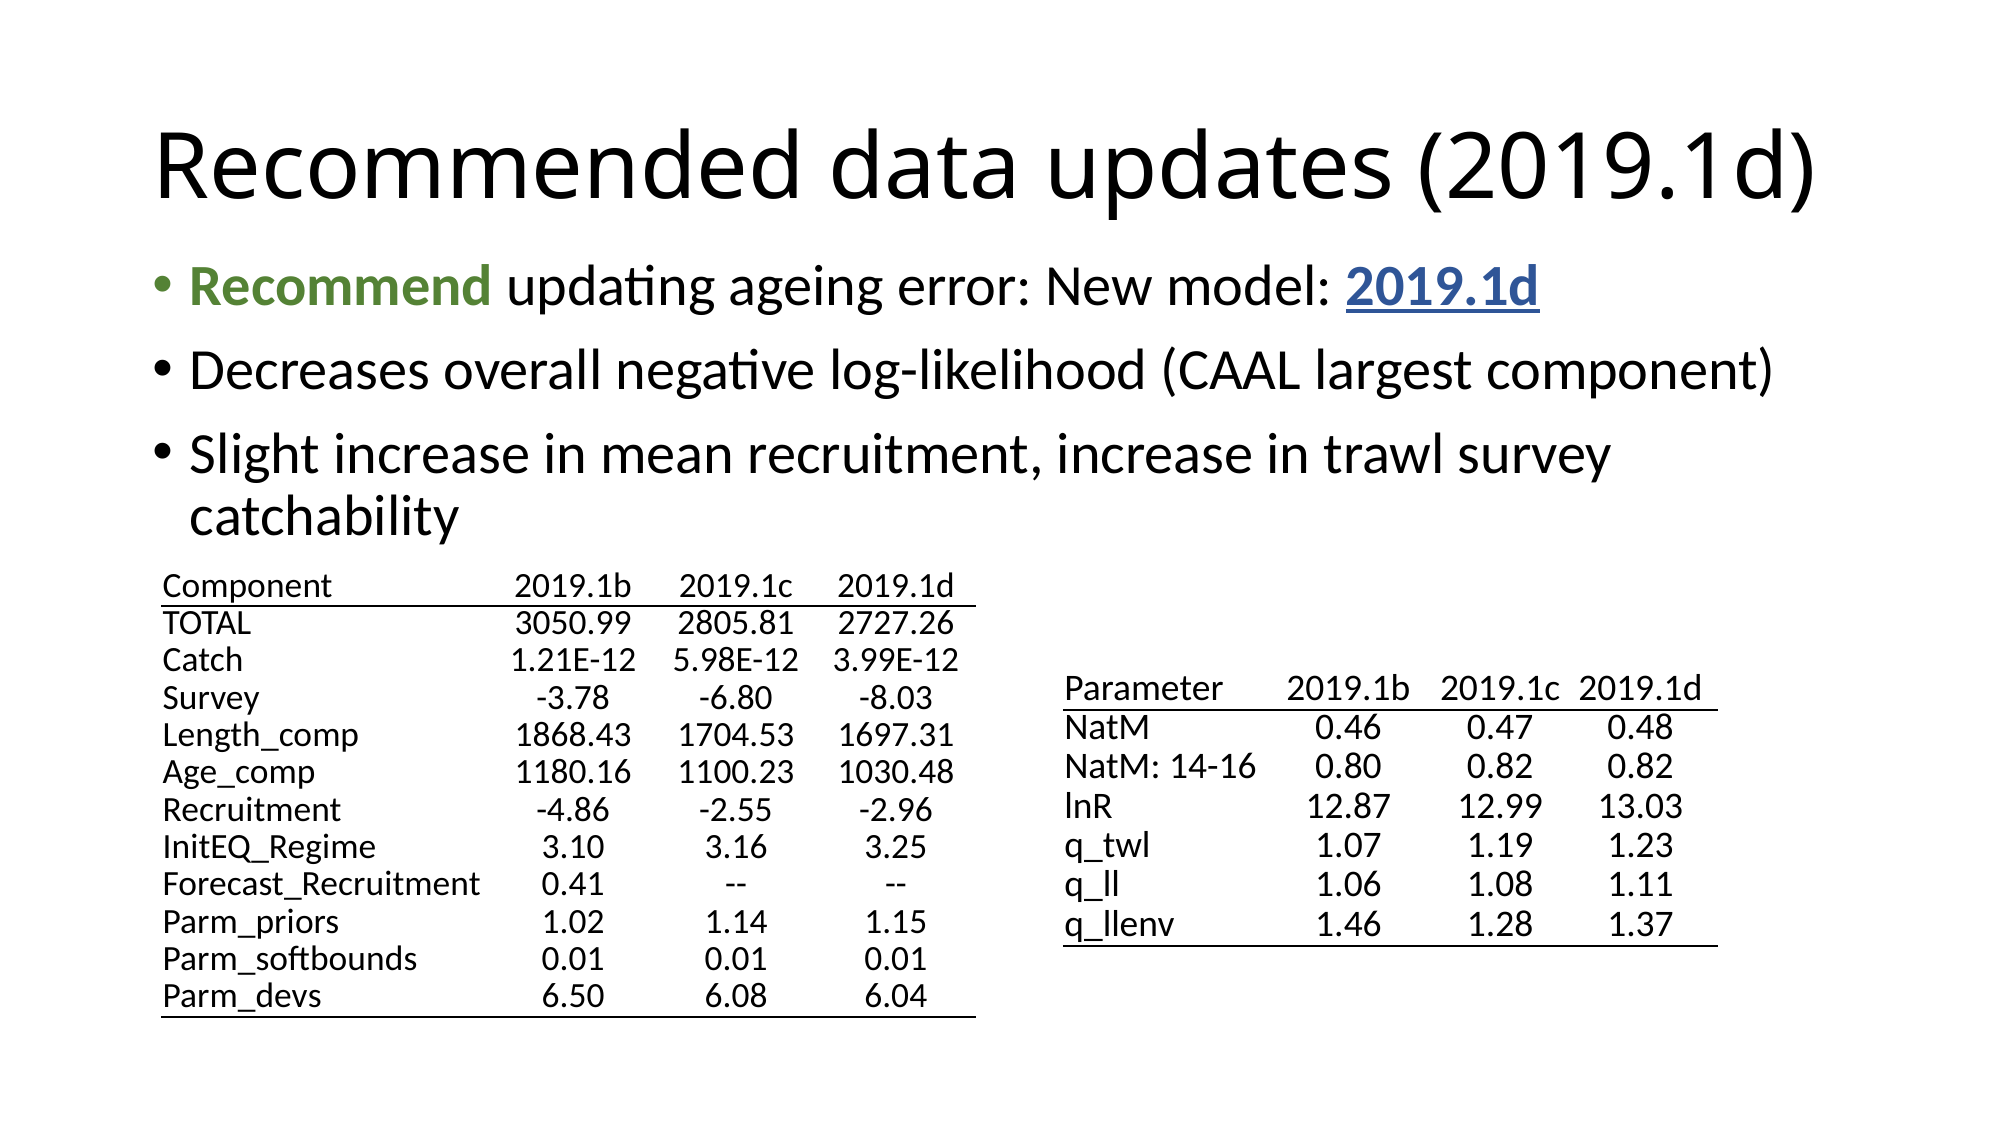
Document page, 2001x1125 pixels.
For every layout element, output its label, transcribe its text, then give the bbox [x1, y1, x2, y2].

table_header 2019.1d [1563, 670, 1718, 709]
table_cell 3.25 [816, 830, 976, 868]
table_cell q_twl [1063, 828, 1260, 867]
table_cell 1.37 [1563, 906, 1718, 945]
table_cell 6.04 [816, 979, 976, 1016]
table_cell 12.87 [1260, 788, 1437, 828]
table_cell 0.01 [816, 942, 976, 979]
table_cell 1697.31 [816, 718, 976, 756]
table_cell 3.10 [490, 830, 656, 868]
table_cell 13.03 [1563, 788, 1718, 828]
table_cell 0.41 [490, 868, 656, 905]
table_cell 1.19 [1437, 828, 1563, 867]
table_cell 6.50 [490, 979, 656, 1016]
table_cell Forecast_Recruitment [161, 868, 490, 905]
table_cell Recruitment [161, 793, 490, 830]
table_cell InitEQ_Regime [161, 830, 490, 868]
table_cell 1.23 [1563, 828, 1718, 867]
table_cell -- [656, 868, 816, 905]
table_cell 0.47 [1437, 711, 1563, 749]
table_cell -3.78 [490, 681, 656, 718]
table_cell 0.01 [490, 942, 656, 979]
table_cell 1.06 [1260, 867, 1437, 906]
table_cell 1100.23 [656, 756, 816, 793]
table_cell 1868.43 [490, 718, 656, 756]
table_header 2019.1d [816, 569, 976, 605]
table_cell 1180.16 [490, 756, 656, 793]
table_cell Age_comp [161, 756, 490, 793]
table_cell 0.82 [1437, 749, 1563, 788]
table_cell lnR [1063, 788, 1260, 828]
table_cell 0.48 [1563, 711, 1718, 749]
table_cell 12.99 [1437, 788, 1563, 828]
table_cell Length_comp [161, 718, 490, 756]
table_cell 0.82 [1563, 749, 1718, 788]
table_cell 1030.48 [816, 756, 976, 793]
table_header 2019.1c [1437, 670, 1563, 709]
table_cell 0.80 [1260, 749, 1437, 788]
table_cell 1704.53 [656, 718, 816, 756]
table_cell -- [816, 868, 976, 905]
title Recommended data updates (2019.1d) [137, 59, 1863, 247]
table_cell Catch [161, 644, 490, 681]
table_cell 1.07 [1260, 828, 1437, 867]
table_cell 6.08 [656, 979, 816, 1016]
table_cell 1.21E-12 [490, 644, 656, 681]
table_header Component [161, 569, 490, 605]
table_cell q_llenv [1063, 906, 1260, 945]
table_cell 1.08 [1437, 867, 1563, 906]
table_cell 1.14 [656, 905, 816, 942]
table_cell 1.11 [1563, 867, 1718, 906]
table_cell 5.98E-12 [656, 644, 816, 681]
table_header 2019.1c [656, 569, 816, 605]
table_cell 1.02 [490, 905, 656, 942]
table_header 2019.1b [490, 569, 656, 605]
table_cell 3.99E-12 [816, 644, 976, 681]
table_cell Parm_softbounds [161, 942, 490, 979]
table_cell 3.16 [656, 830, 816, 868]
table_header 2019.1b [1260, 670, 1437, 709]
table_cell Parm_priors [161, 905, 490, 942]
table_cell TOTAL [161, 607, 490, 644]
table_cell -8.03 [816, 681, 976, 718]
table_cell -2.55 [656, 793, 816, 830]
table_cell Survey [161, 681, 490, 718]
table_cell -4.86 [490, 793, 656, 830]
table_header Parameter [1063, 670, 1260, 709]
table_cell 0.46 [1260, 711, 1437, 749]
table_cell NatM: 14-16 [1063, 749, 1260, 788]
table_cell 1.28 [1437, 906, 1563, 945]
table_cell 2727.26 [816, 607, 976, 644]
table_cell q_ll [1063, 867, 1260, 906]
table_cell 1.15 [816, 905, 976, 942]
table_cell 1.46 [1260, 906, 1437, 945]
table_cell 0.01 [656, 942, 816, 979]
table_cell 3050.99 [490, 607, 656, 644]
table_cell NatM [1063, 711, 1260, 749]
table_cell Parm_devs [161, 979, 490, 1016]
table_cell -2.96 [816, 793, 976, 830]
table_cell -6.80 [656, 681, 816, 718]
table_cell 2805.81 [656, 607, 816, 644]
list Recommend updating ageing error: New model: 2019.1d Decreases overall negative log-likelihood (CAAL largest component) Slight increase in mean recruitment, increase in trawl survey catchability [137, 247, 1863, 962]
